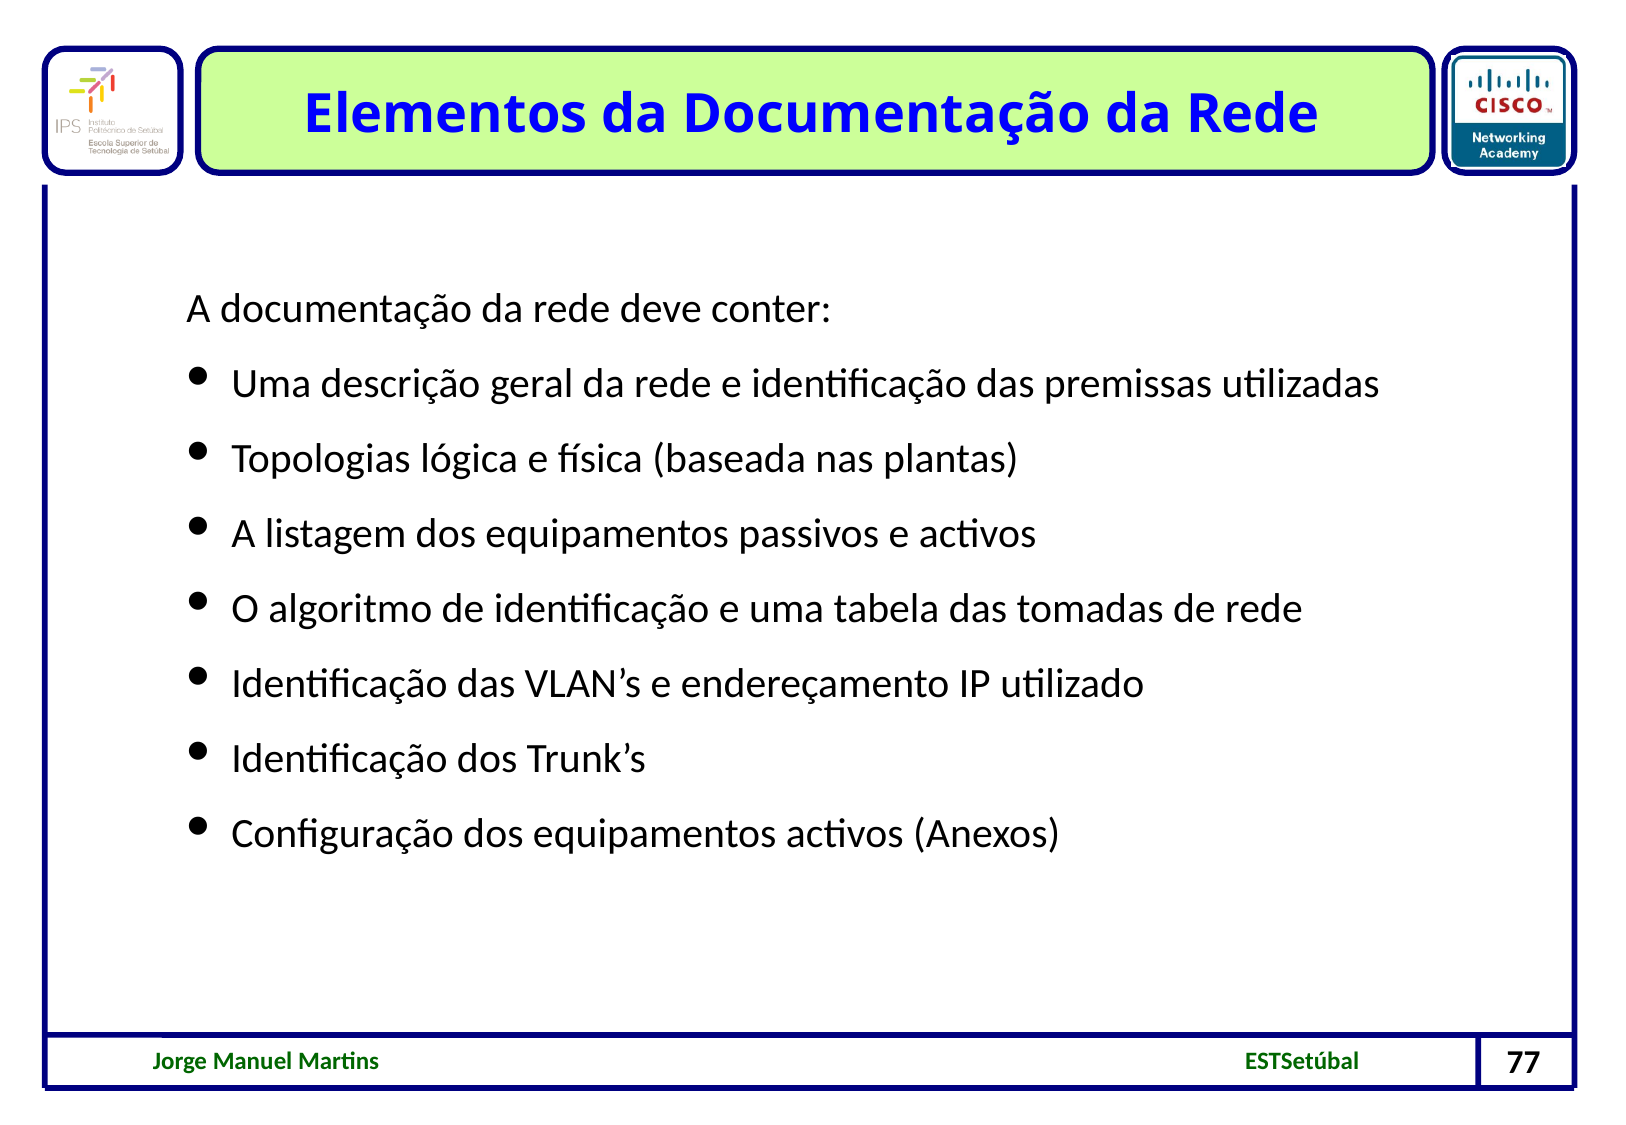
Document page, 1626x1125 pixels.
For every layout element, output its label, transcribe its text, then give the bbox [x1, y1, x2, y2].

picture [1536, 136, 1545, 144]
text_box Elementos da Documentação da Rede [221, 72, 1404, 156]
picture [1528, 133, 1535, 142]
picture [1455, 59, 1563, 123]
text_box A documentação da rede deve conter: Uma descrição geral da rede e identificação das premissas utilizadas Topologias lógica e física (baseada nas plantas) A listagem dos equipamentos passivos e activos O algoritmo de identificação e uma tabela das tomadas de rede Identificação das VLAN’s e endereçamento IP utilizado Identificação dos Trunk’s Configuração dos equipamentos activos (Anexos) [186, 255, 1445, 856]
picture [1480, 148, 1494, 158]
picture [1451, 158, 1457, 167]
picture [56, 67, 169, 155]
picture [1558, 55, 1566, 61]
picture [1511, 132, 1524, 142]
picture [1497, 149, 1537, 159]
picture [1473, 132, 1511, 142]
picture [1451, 55, 1461, 64]
